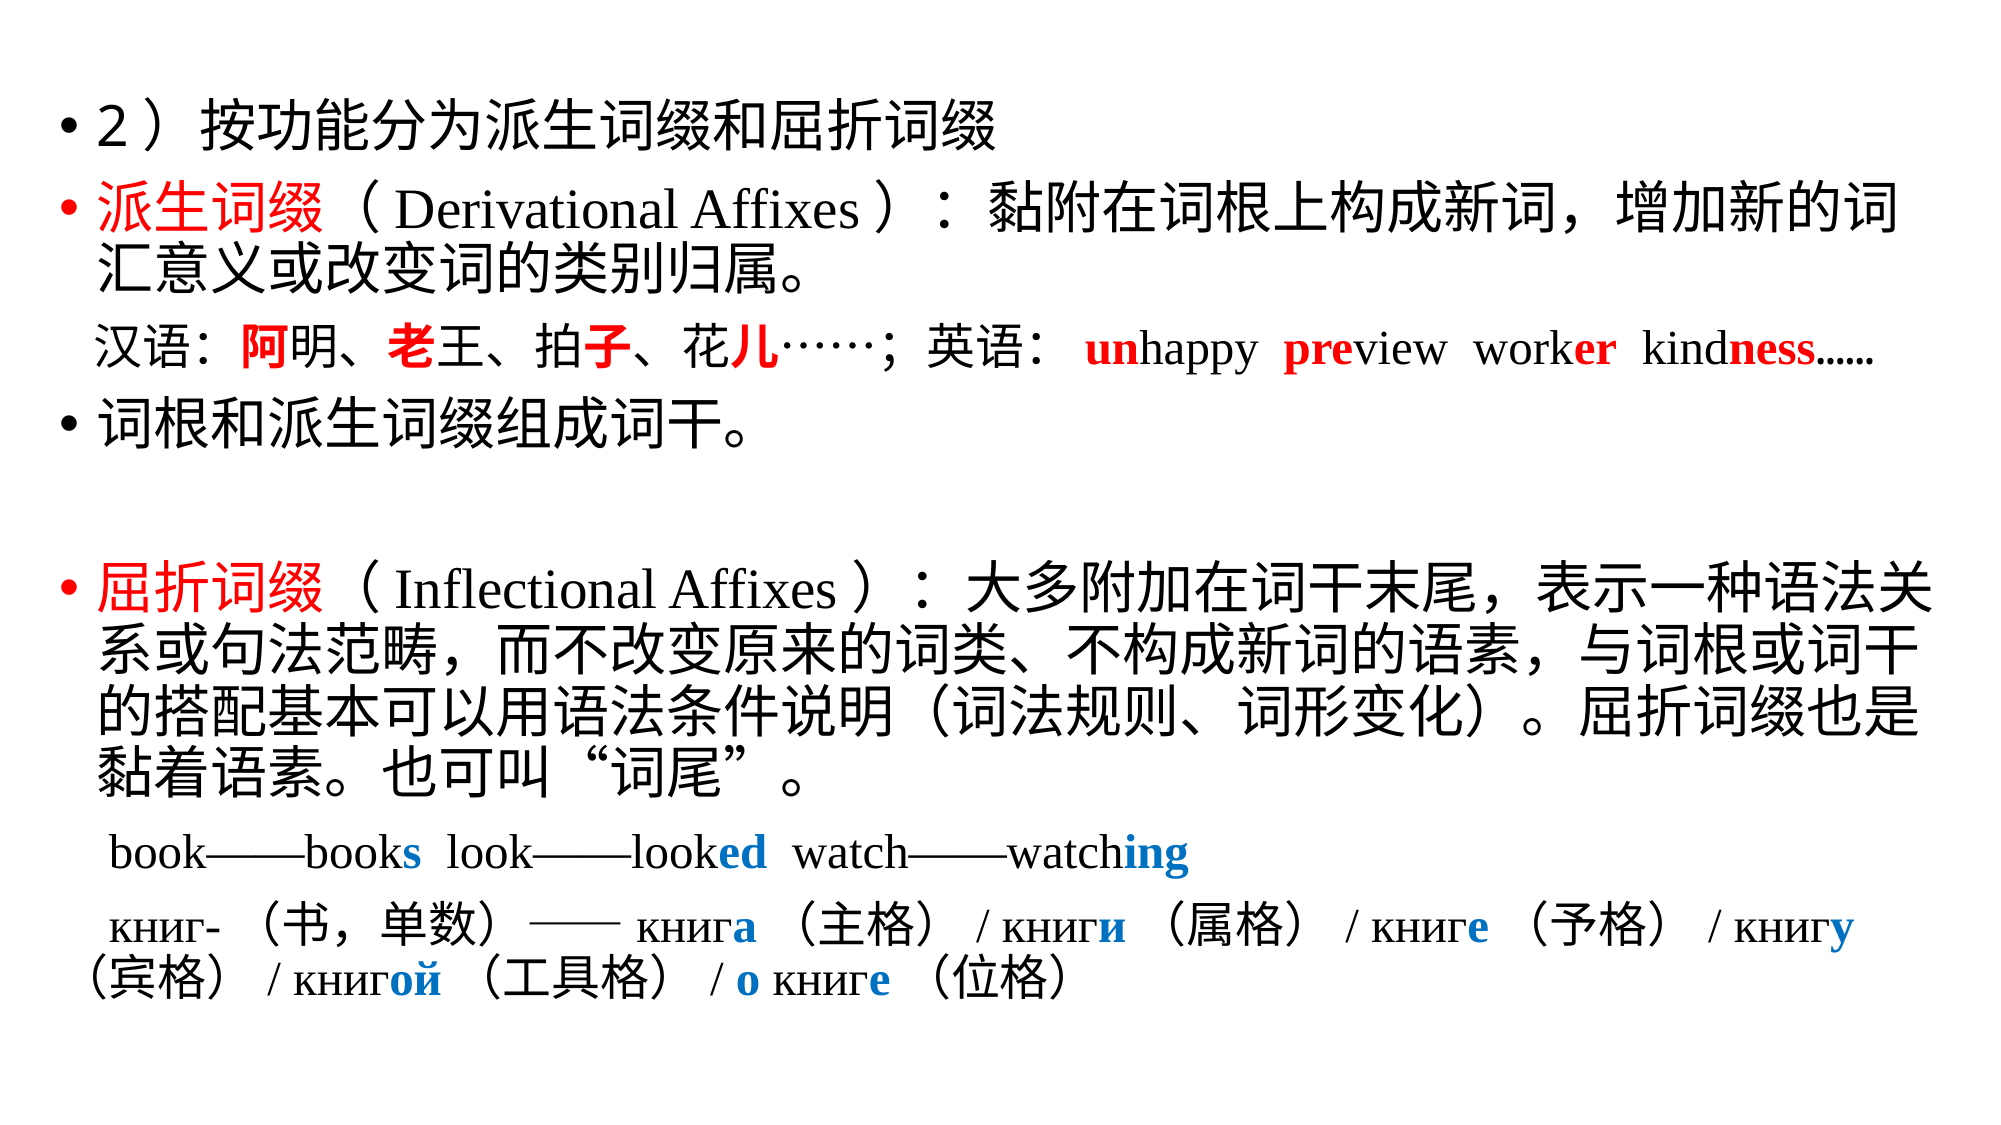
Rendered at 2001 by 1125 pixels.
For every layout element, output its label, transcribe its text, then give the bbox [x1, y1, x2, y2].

list 2）按功能分为派生词缀和屈折词缀 派生词缀（Derivational Affixes）：黏附在词根上构成新词，增加新的词汇意义或改变词的类别归属。 汉语：阿明、老王、拍子、花儿……；英语：unhappy preview worker kindness…… 词根和派生词缀组成词干。 屈折词缀（Inflectional Affixes）：大多附加在词干末尾，表示一种语法关系或句法范畴，而不改变原来的词类、不构成新词的语素，与词根或词干的搭配基本可以用语法条件说明（词法规则、词形变化）。屈折词缀也是黏着语素。也可叫“词尾”。 book——books look——looked watch——watching книг-（书，单数）——книгa（主格）/ книги（属格）/ книгe（予格）/ книгy（宾格）/ книгой（工具格）/ o книгe（位格） [44, 89, 1972, 1014]
